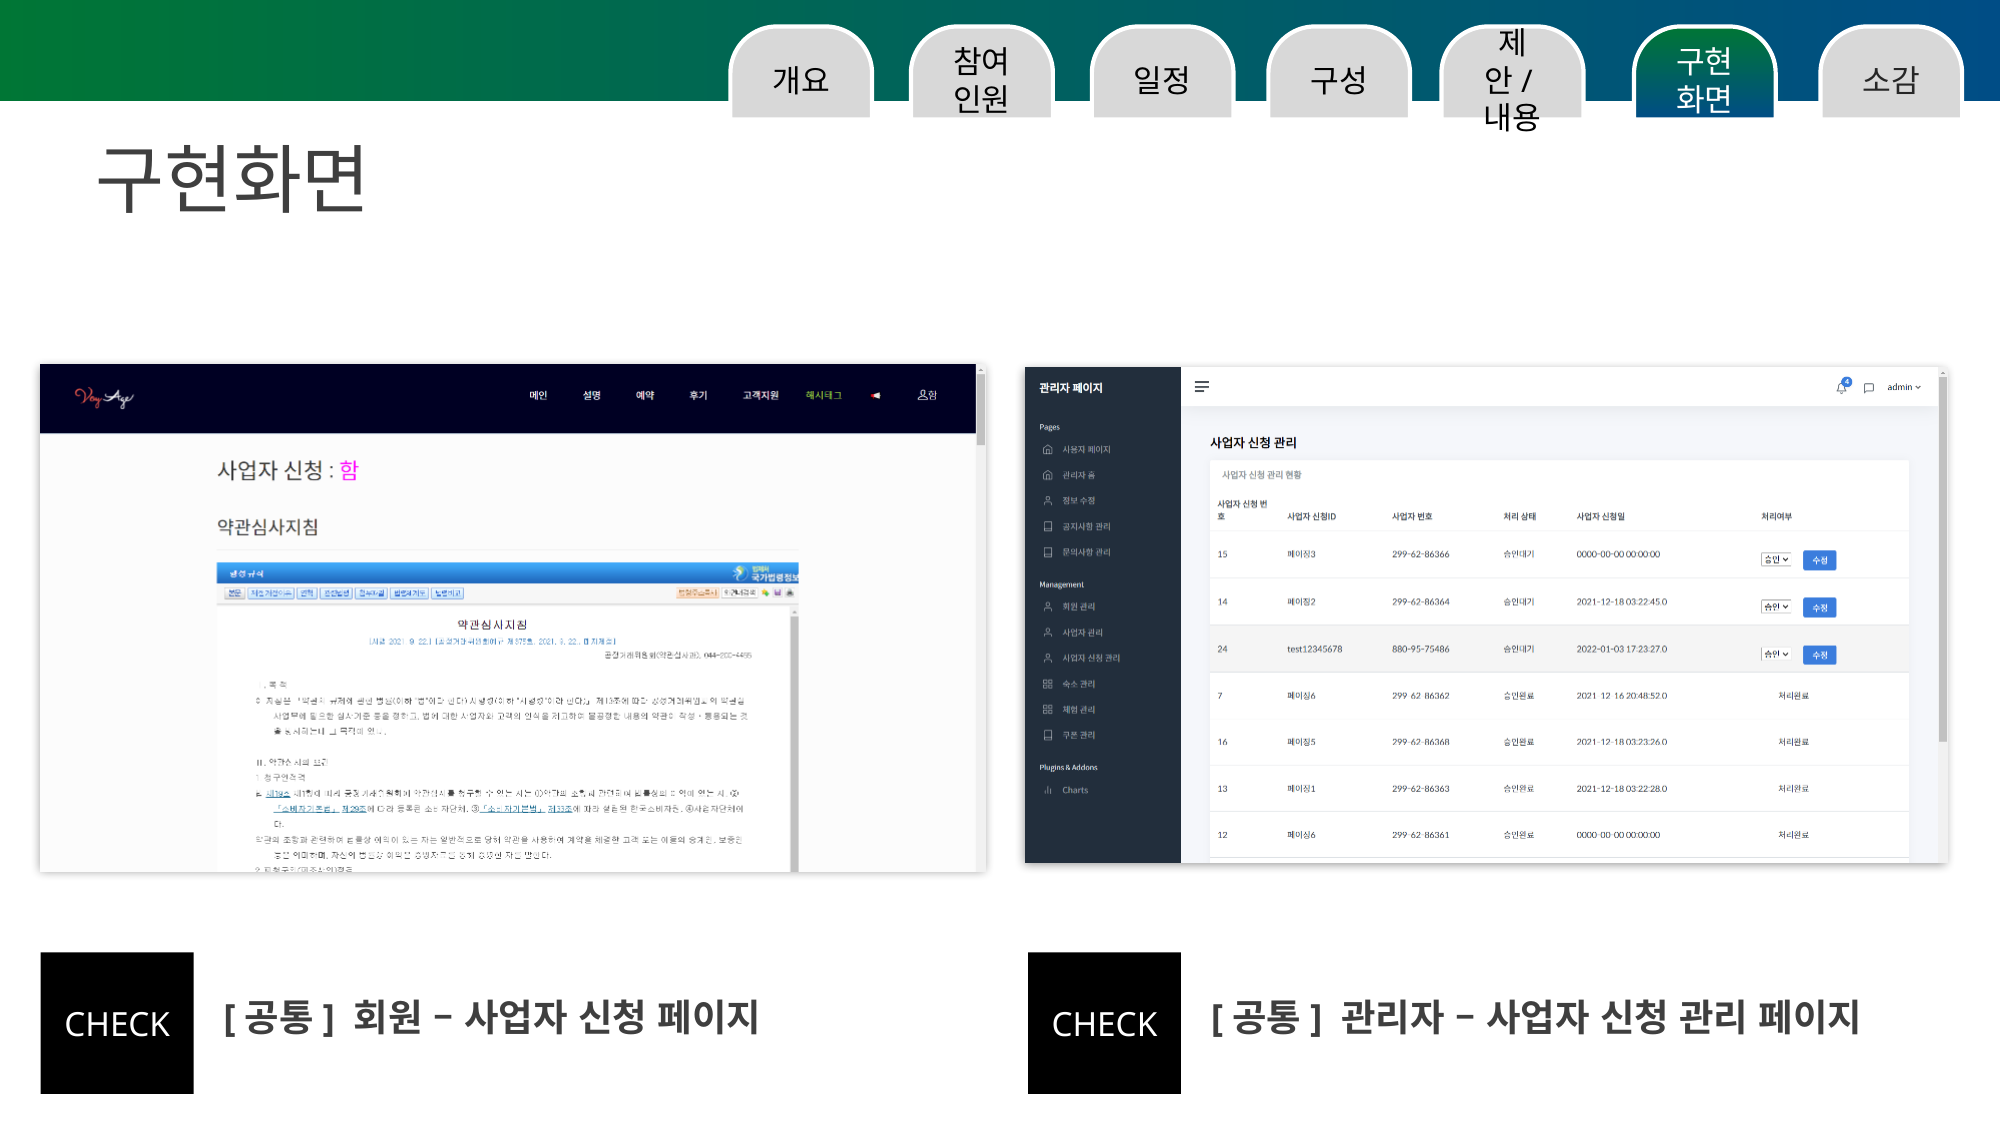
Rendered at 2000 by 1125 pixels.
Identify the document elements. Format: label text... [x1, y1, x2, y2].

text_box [1027, 952, 1949, 1095]
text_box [1315, 0, 1377, 366]
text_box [40, 952, 962, 1095]
text_box 구현화면 [80, 125, 427, 232]
text_box [1382, 0, 2000, 101]
picture [40, 364, 987, 872]
picture [1025, 367, 1948, 863]
text_box [0, 0, 1310, 101]
